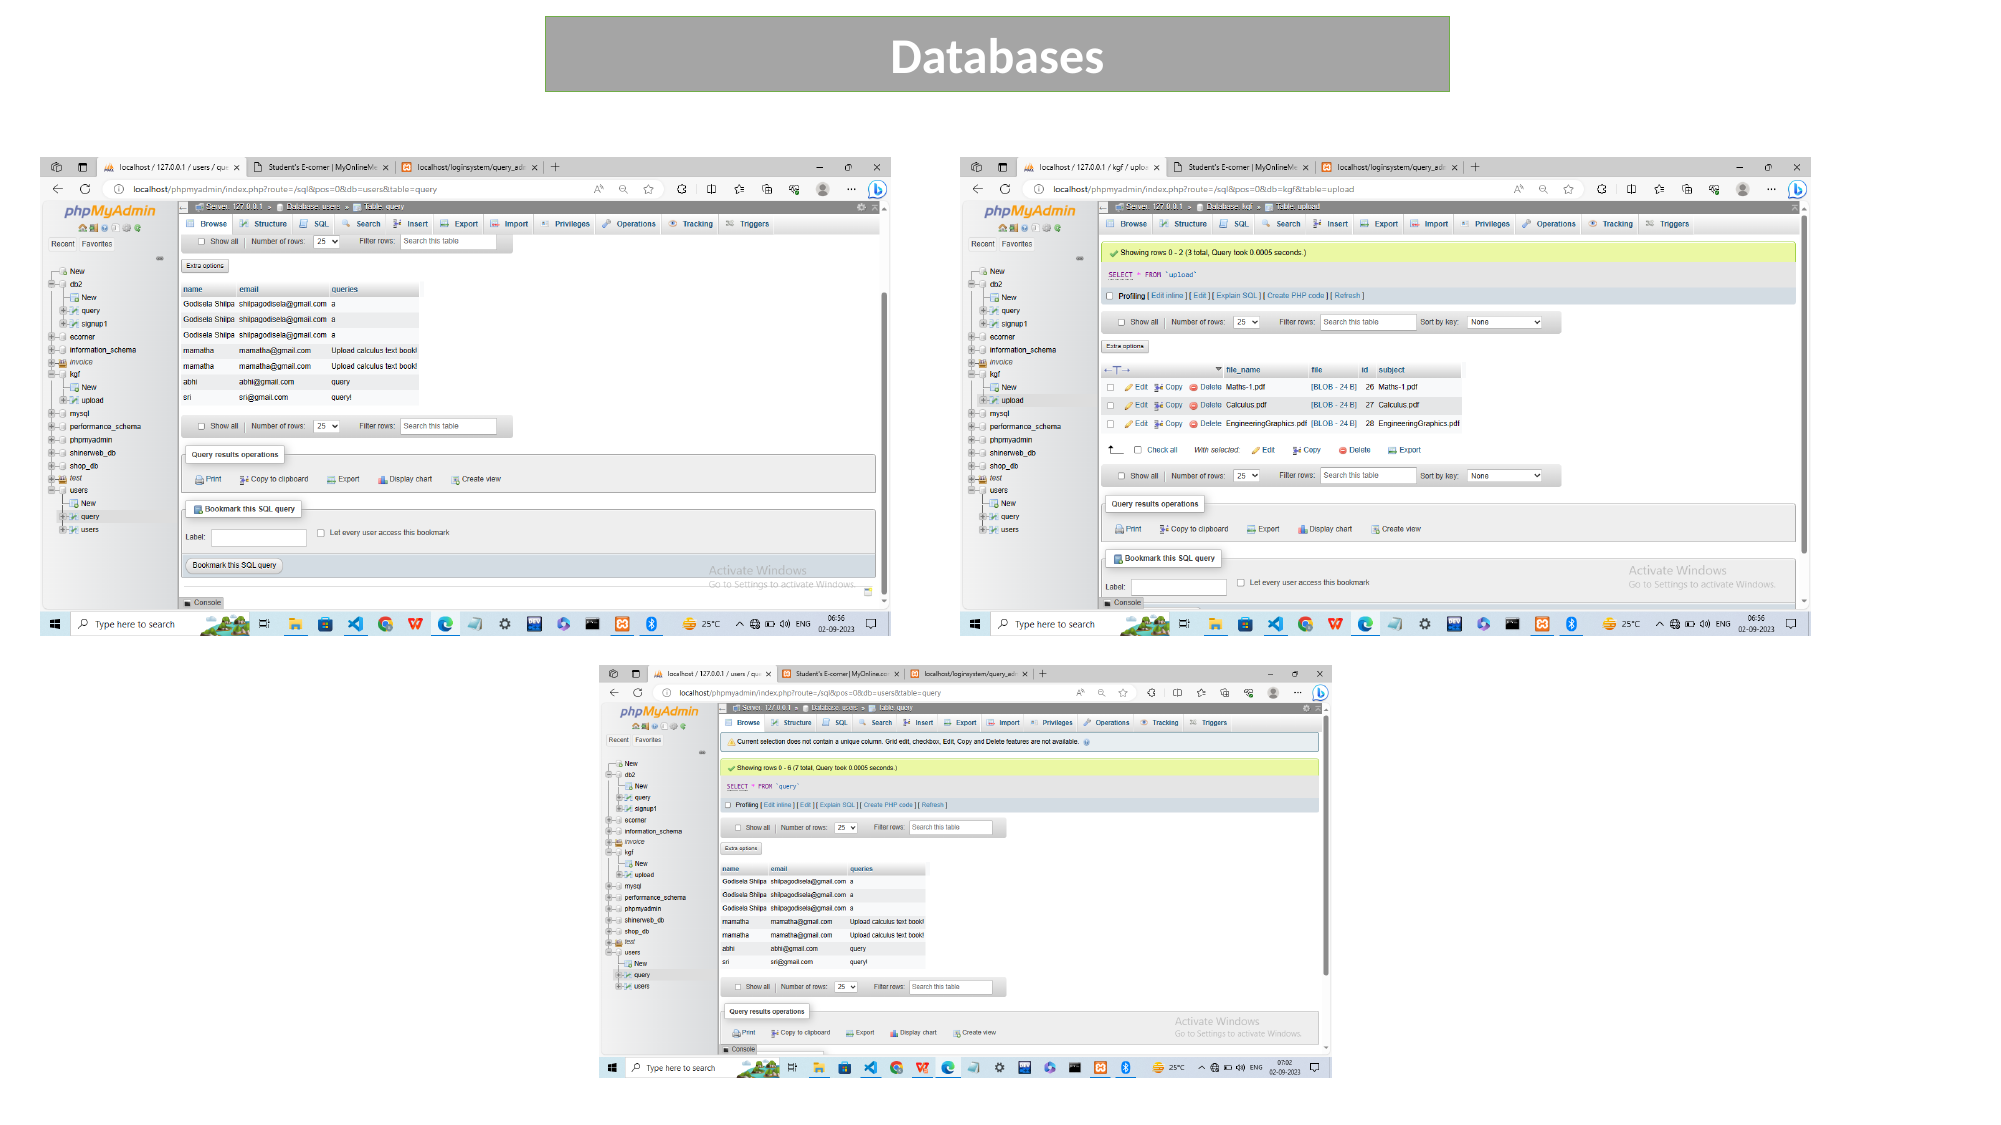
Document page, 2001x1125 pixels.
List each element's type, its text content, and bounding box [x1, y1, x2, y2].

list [960, 157, 1811, 636]
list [40, 157, 891, 636]
picture [599, 665, 1332, 1078]
text_box Databases [545, 16, 1450, 92]
